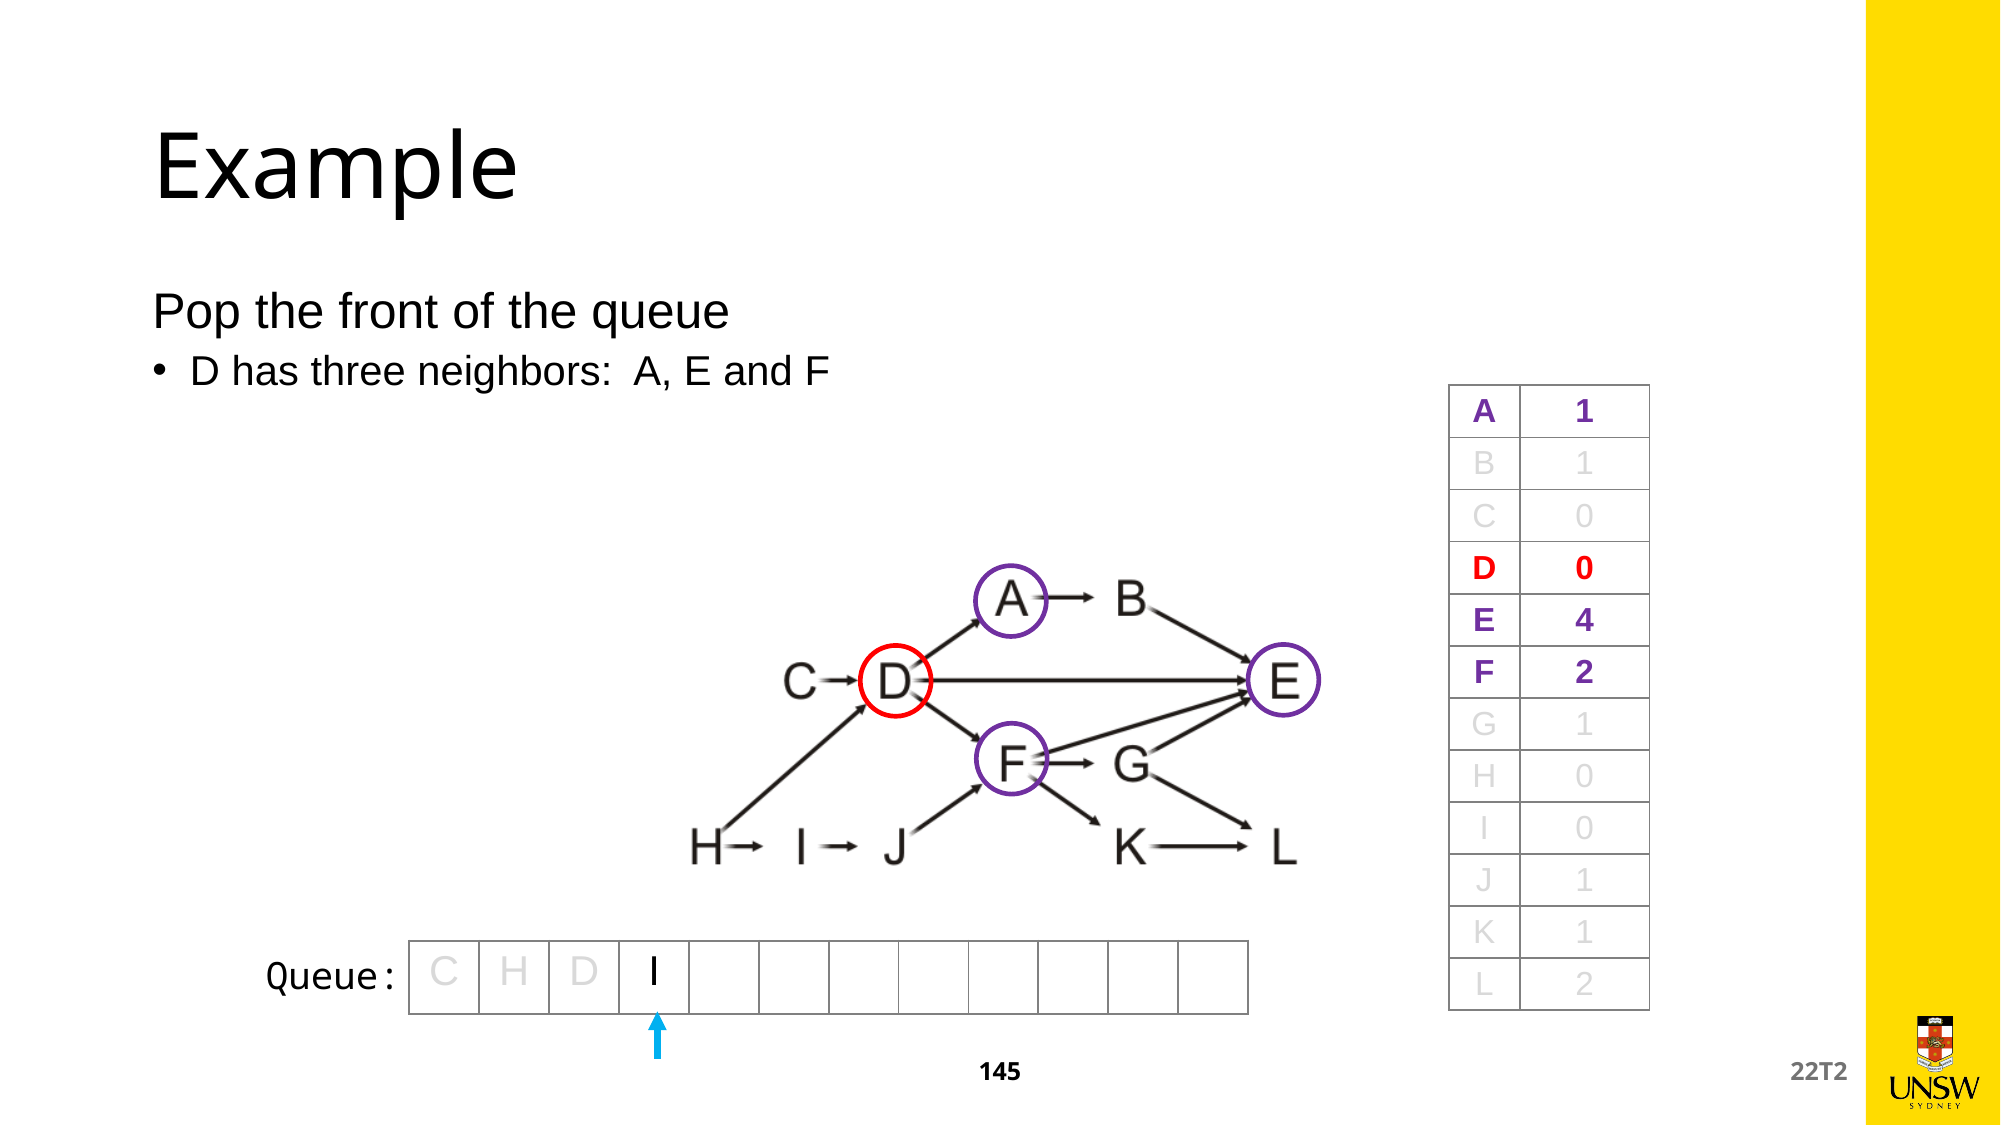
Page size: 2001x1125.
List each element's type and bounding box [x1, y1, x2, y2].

table_cell [1521, 803, 1649, 853]
table_header [620, 942, 688, 1013]
picture [1890, 1016, 1980, 1109]
table_header [1109, 942, 1177, 1013]
table_header [1521, 386, 1649, 437]
table_header [760, 942, 828, 1013]
table_cell [1450, 647, 1519, 697]
title [137, 59, 1863, 277]
table_header [1039, 942, 1107, 1013]
table_cell [1521, 647, 1649, 697]
table_cell [1450, 490, 1519, 541]
table_cell [1450, 751, 1519, 801]
table_cell [1450, 699, 1519, 749]
table_header [1179, 942, 1247, 1013]
table_cell [1521, 542, 1649, 593]
table_cell [1450, 542, 1519, 593]
table_cell [1450, 959, 1519, 1009]
slide_number [774, 1042, 1225, 1103]
table_header [550, 942, 618, 1013]
table_header [830, 942, 898, 1013]
table_cell [1450, 803, 1519, 853]
table_cell [1521, 595, 1649, 645]
table_cell [1521, 438, 1649, 489]
list [137, 277, 1863, 992]
table_header [410, 942, 478, 1013]
footer [1225, 1042, 1863, 1103]
table_header [899, 942, 968, 1013]
table_cell [1450, 438, 1519, 489]
table_cell [1450, 907, 1519, 957]
table_cell [1450, 855, 1519, 905]
table_header [480, 942, 548, 1013]
text_box [250, 944, 416, 1005]
table_cell [1521, 907, 1649, 957]
table_cell [1521, 959, 1649, 1009]
table_cell [1521, 751, 1649, 801]
table_header [690, 942, 758, 1013]
table_header [1450, 386, 1519, 437]
table_cell [1450, 595, 1519, 645]
picture [669, 562, 1331, 882]
table_header [969, 942, 1037, 1013]
table_cell [1521, 490, 1649, 541]
table_cell [1521, 699, 1649, 749]
table_cell [1521, 855, 1649, 905]
